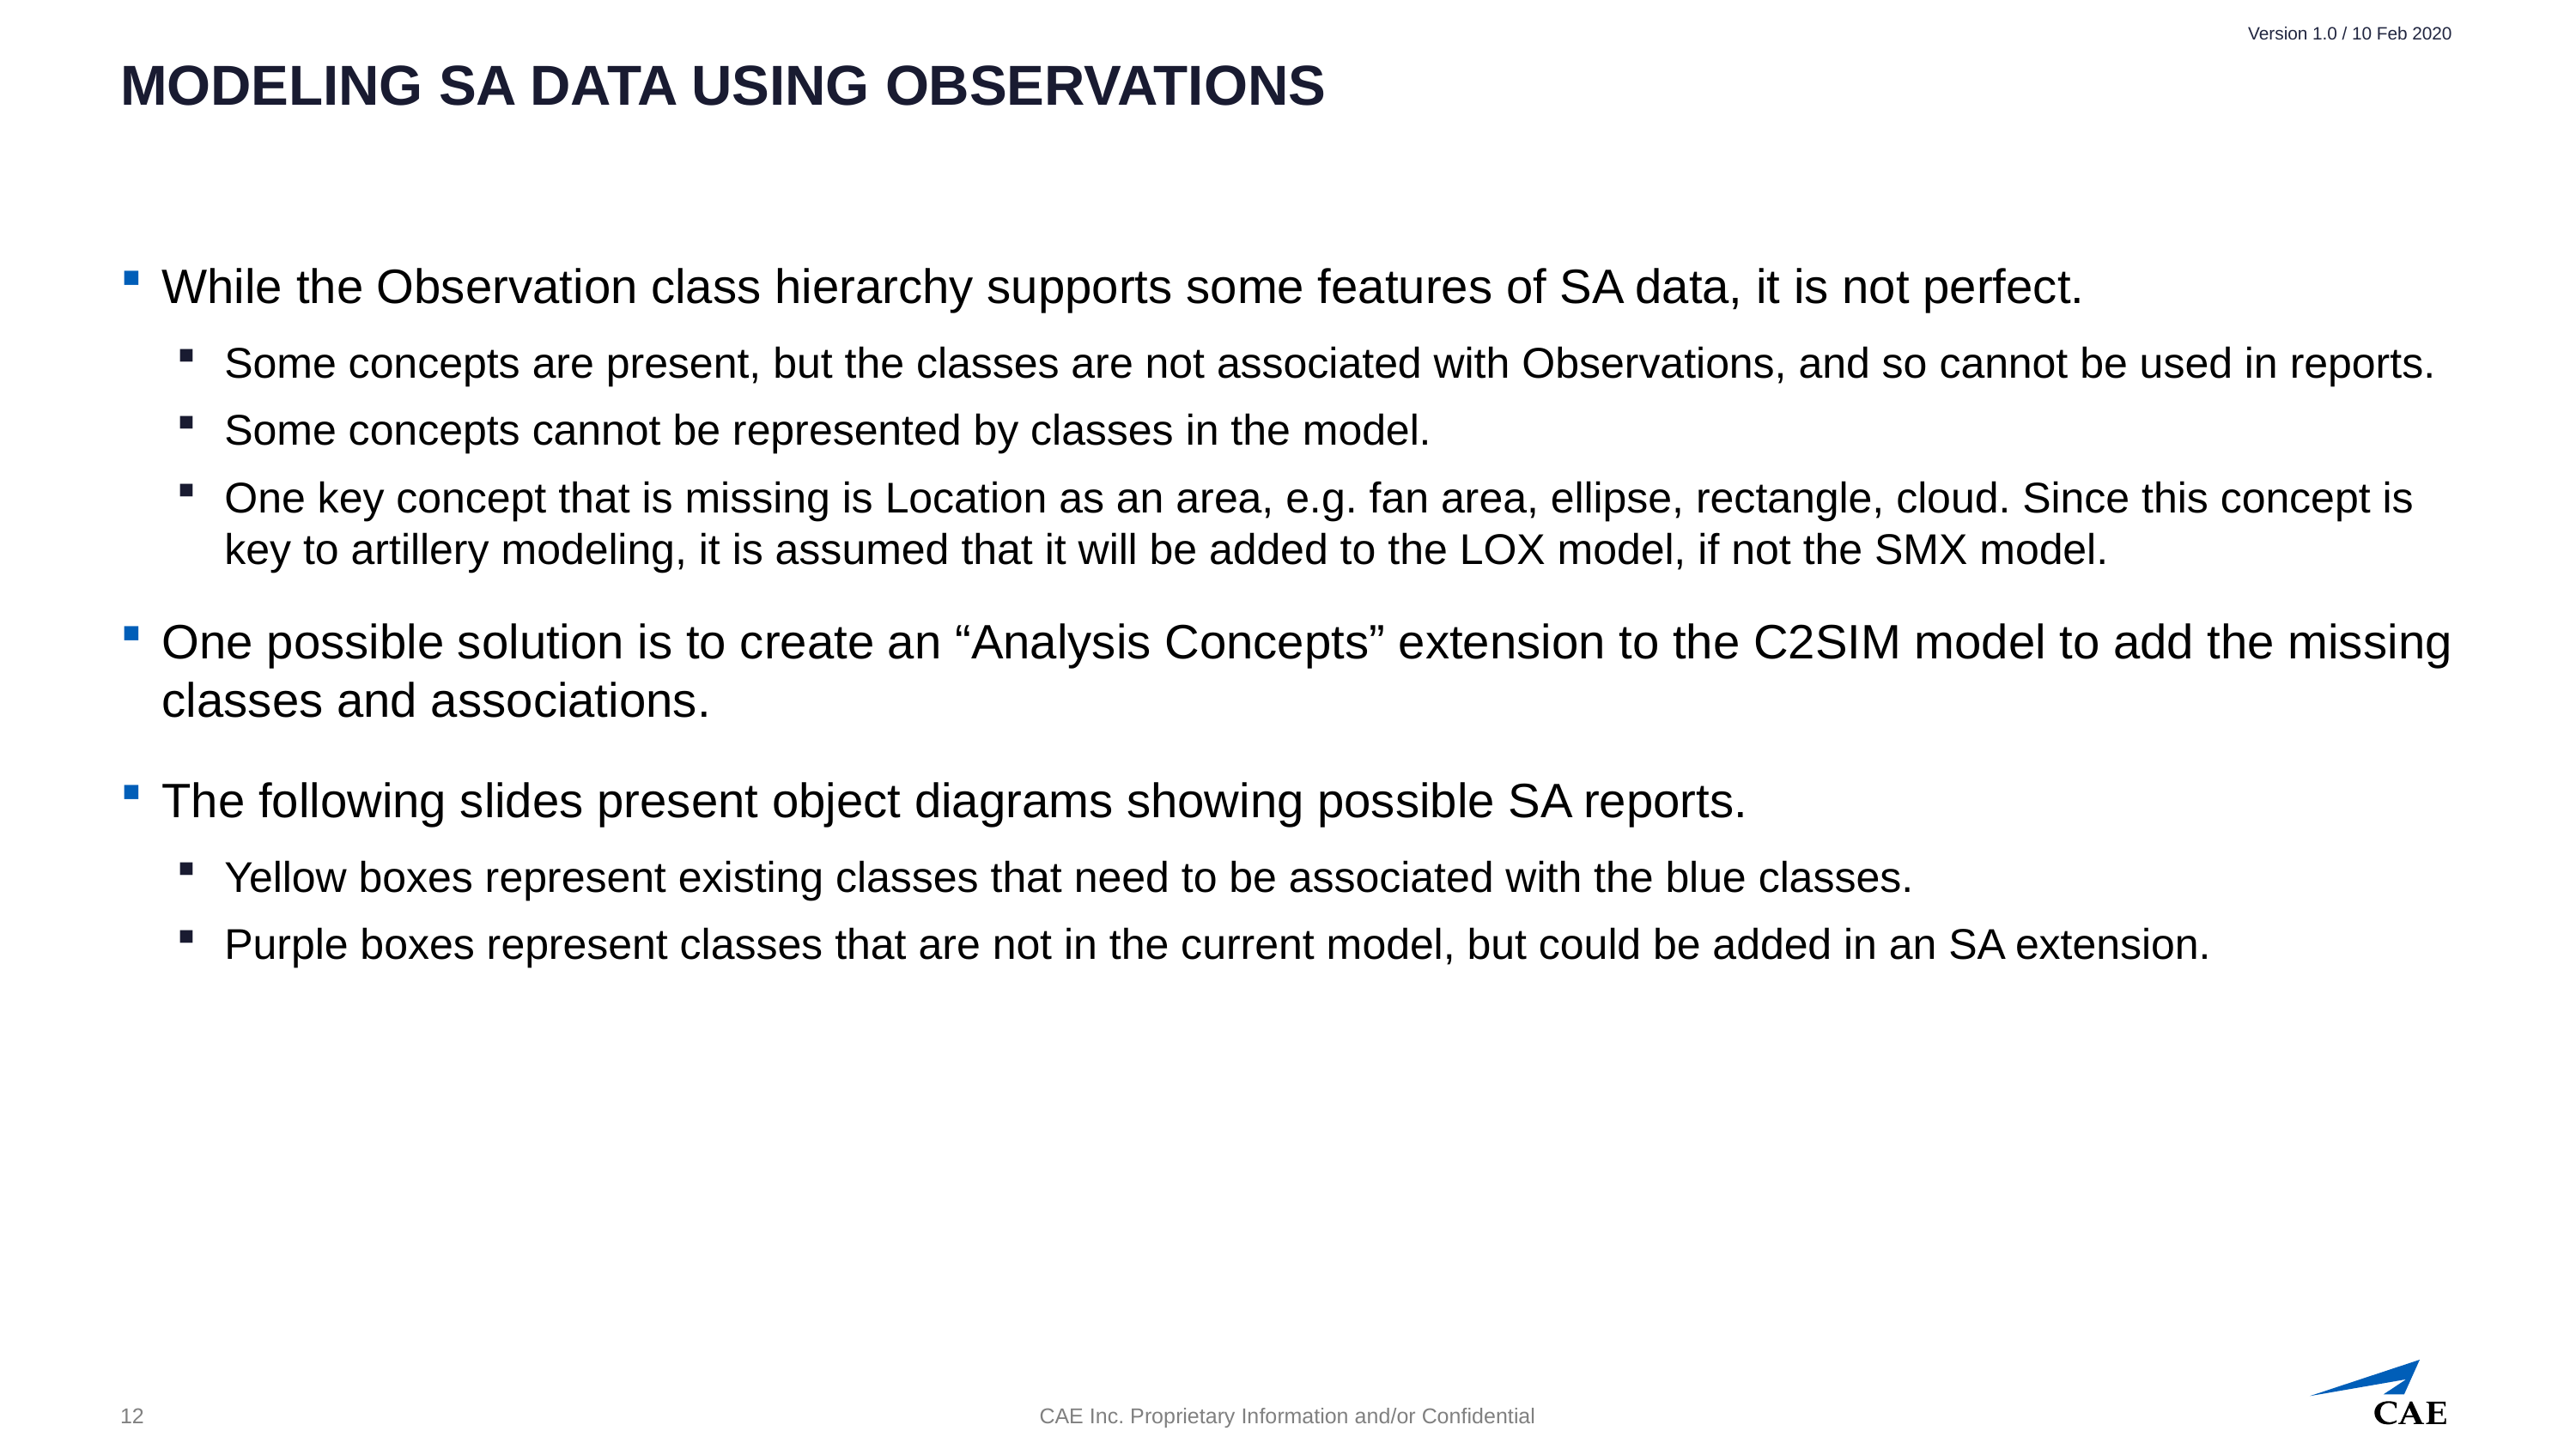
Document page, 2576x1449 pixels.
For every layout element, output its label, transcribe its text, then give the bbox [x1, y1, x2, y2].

slide_number 12 [120, 1402, 722, 1434]
title Modeling SA data using Observations [120, 45, 2458, 227]
list While the Observation class hierarchy supports some features of SA data, it is not perfect. Some concepts are present, but the classes are not associated with Observations, and so cannot be used in reports. Some concepts cannot be represented by classes in the model. One key concept that is missing is Location as an area, e.g. fan area, ellipse, rectangle, cloud. Since this concept is key to artillery modeling, it is assumed that it will be added to the LOX model, if not the SMX model. One possible solution is to create an “Analysis Concepts” extension to the C2SIM model to add the missing classes and associations. The following slides present object diagrams showing possible SA reports. Yellow boxes represent existing classes that need to be associated with the blue classes. Purple boxes represent classes that are not in the current model, but could be added in an SA extension. [120, 255, 2458, 1164]
